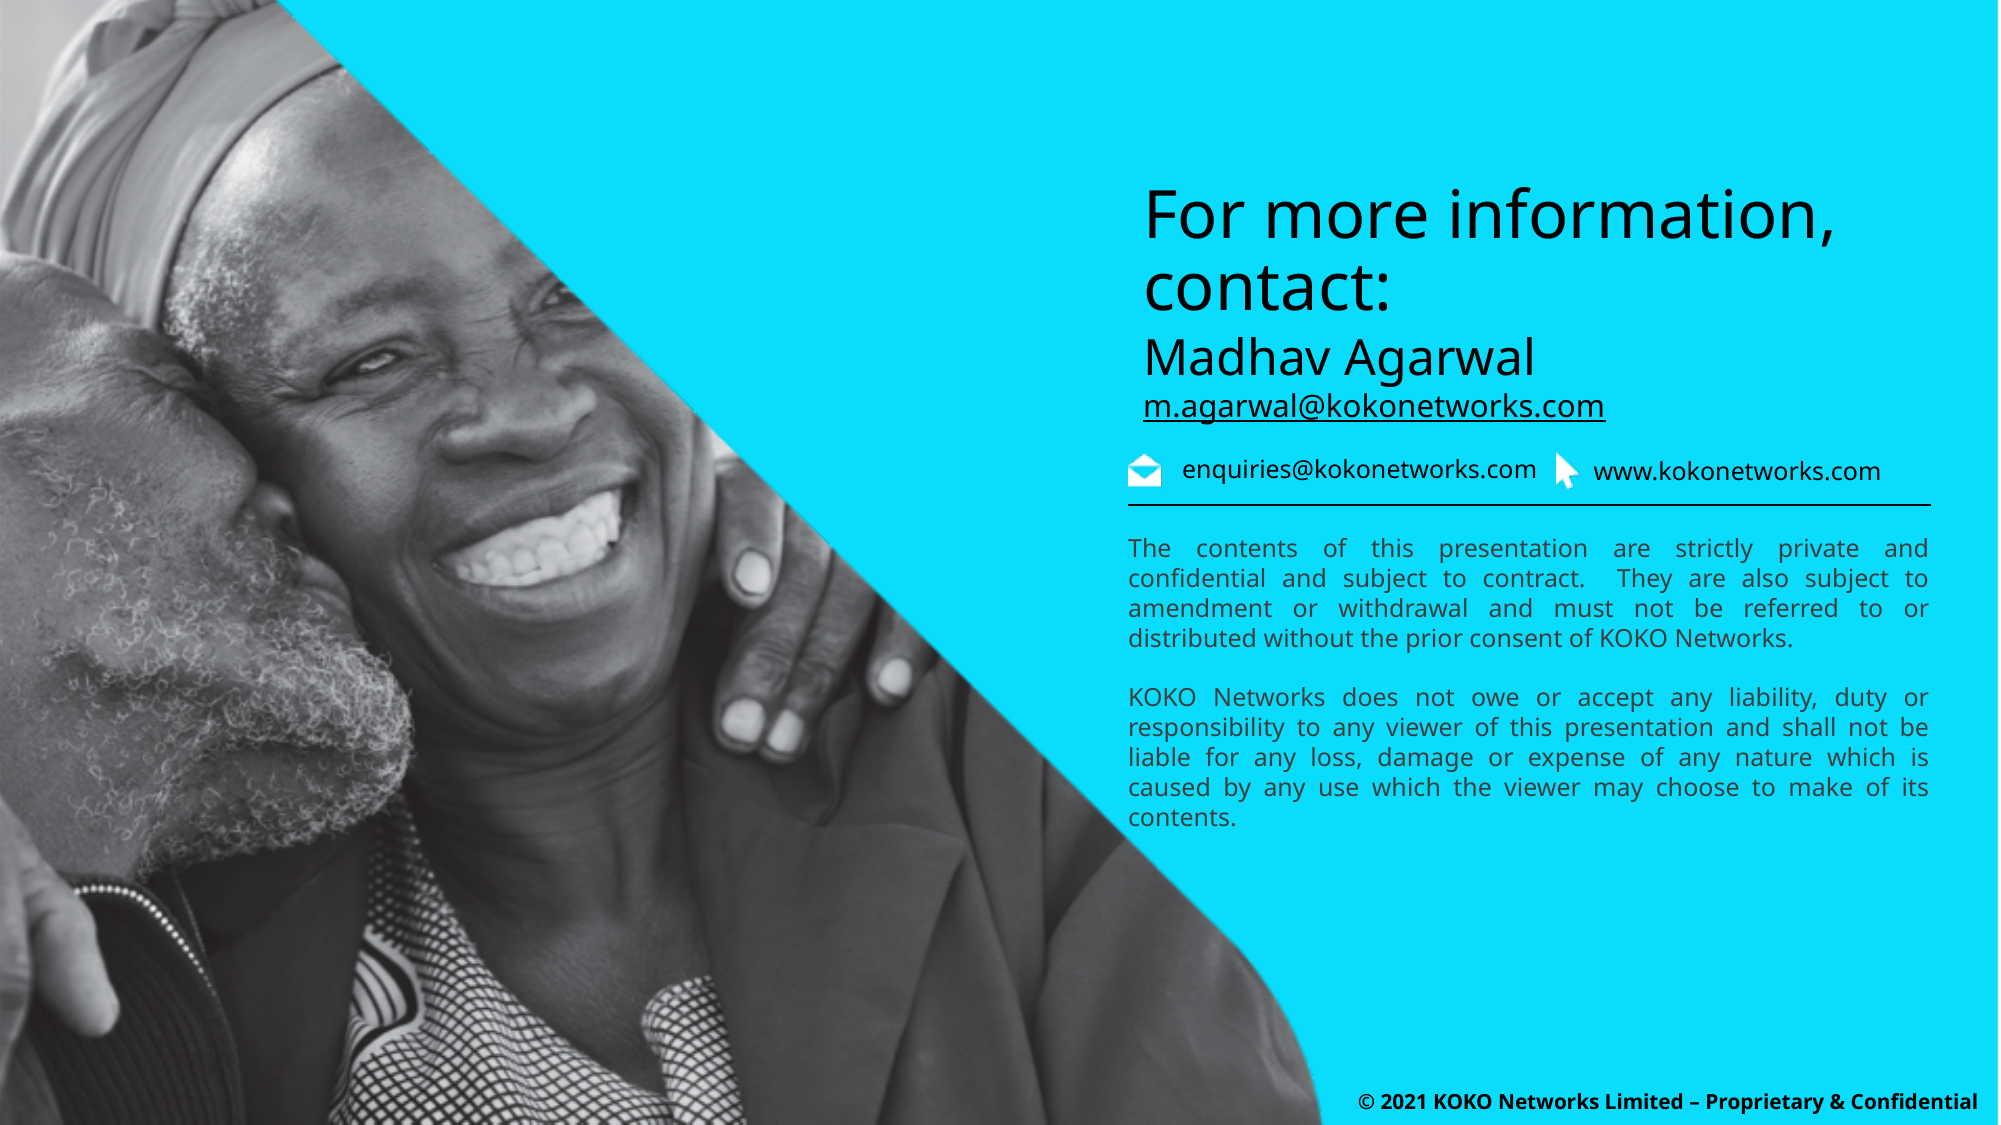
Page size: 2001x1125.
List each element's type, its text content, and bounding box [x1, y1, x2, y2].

subtitle Madhav Agarwal m.agarwal@kokonetworks.com [1128, 324, 1931, 397]
picture [0, 0, 2000, 1125]
